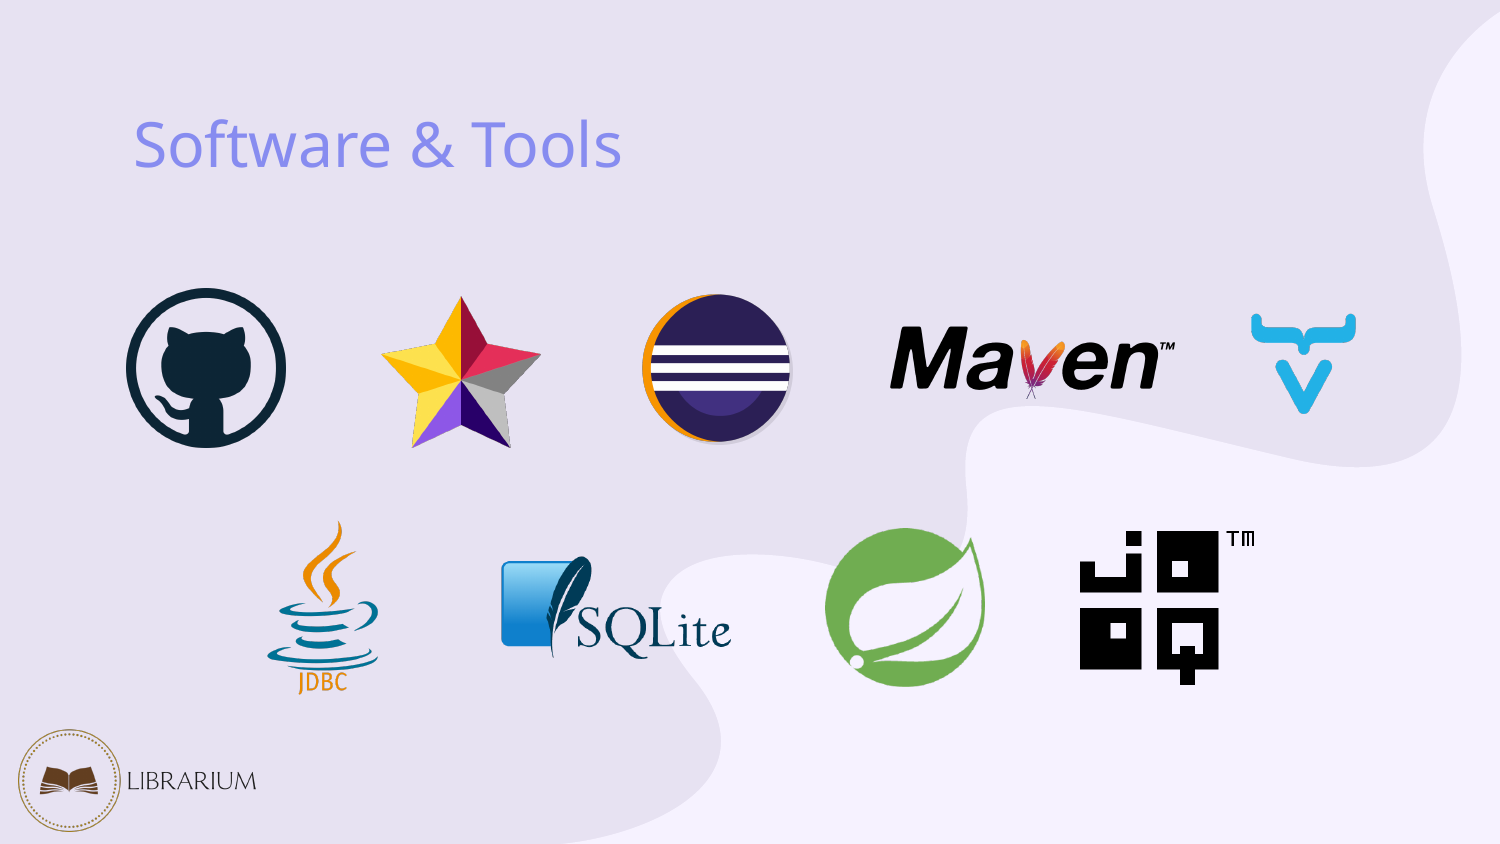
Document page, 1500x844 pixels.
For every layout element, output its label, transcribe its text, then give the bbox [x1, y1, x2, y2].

picture [1072, 514, 1257, 700]
picture [381, 296, 541, 448]
picture [1223, 282, 1383, 442]
picture [636, 288, 796, 448]
picture [266, 518, 380, 697]
picture [126, 288, 286, 448]
picture [884, 324, 1177, 399]
picture [495, 550, 737, 665]
picture [13, 725, 269, 837]
picture [824, 527, 985, 688]
title Software & Tools [118, 89, 1382, 184]
